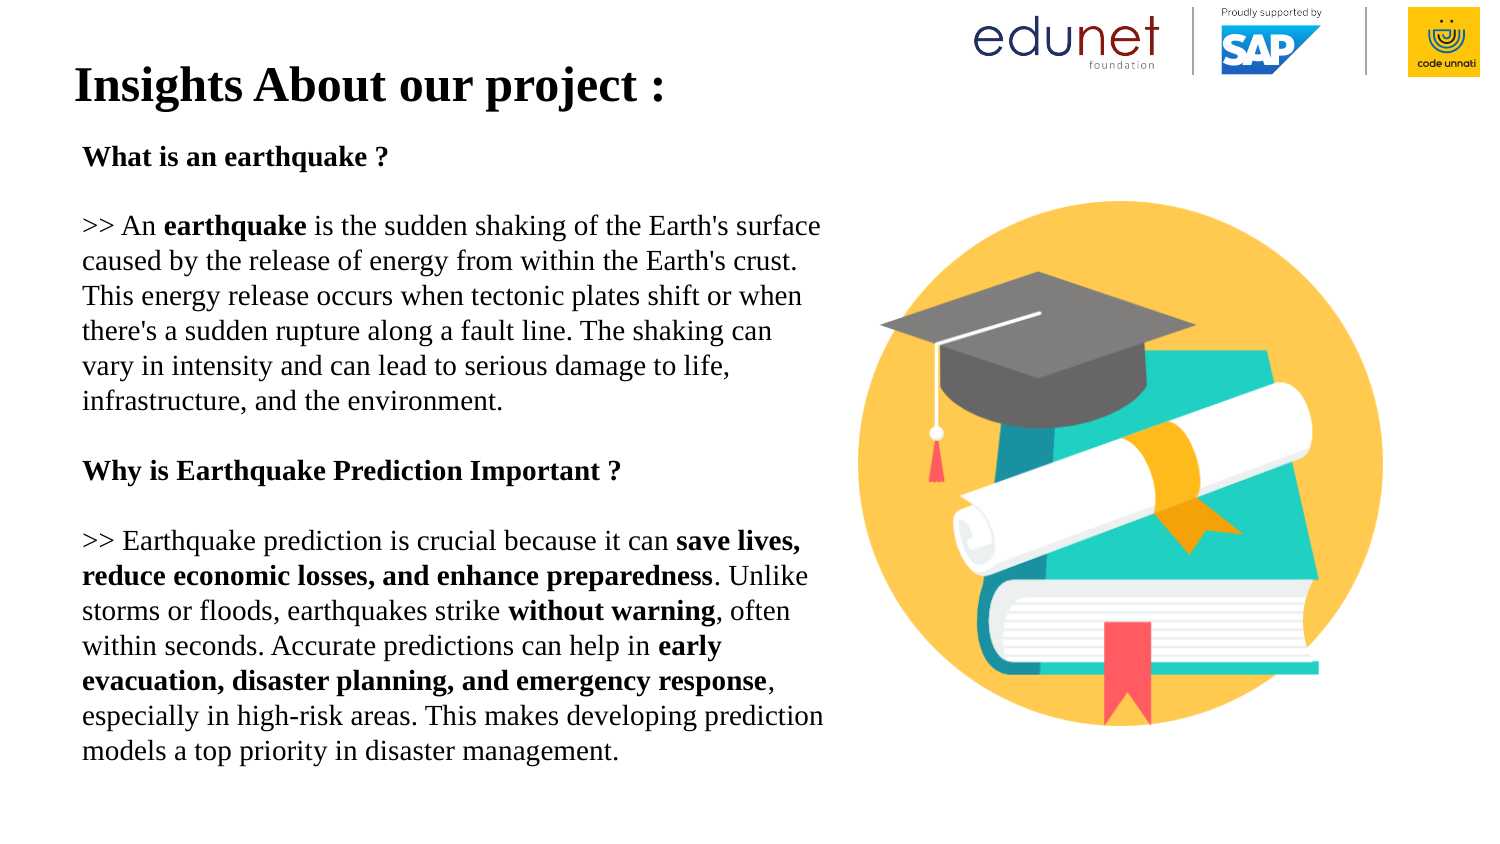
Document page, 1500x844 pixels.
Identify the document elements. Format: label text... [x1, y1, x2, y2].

picture [966, 8, 1168, 76]
picture [858, 201, 1384, 726]
title Insights About our project : [58, 36, 897, 99]
text_box What is an earthquake ? >> An earthquake is the sudden shaking of the Earth's surface caused by the release of energy from within the Earth's crust. This energy release occurs when tectonic plates shift or when there's a sudden rupture along a fault line. The shaking can vary in intensity and can lead to serious damage to life, infrastructure, and the environment. Why is Earthquake Prediction Important ? >> Earthquake prediction is crucial because it can save lives, reduce economic losses, and enhance preparedness. Unlike storms or floods, earthquakes strike without warning, often within seconds. Accurate predictions can help in early evacuation, disaster planning, and emergency response, especially in high-risk areas. This makes developing prediction models a top priority in disaster management. [67, 121, 843, 773]
picture [1221, 8, 1322, 75]
picture [1408, 7, 1480, 77]
